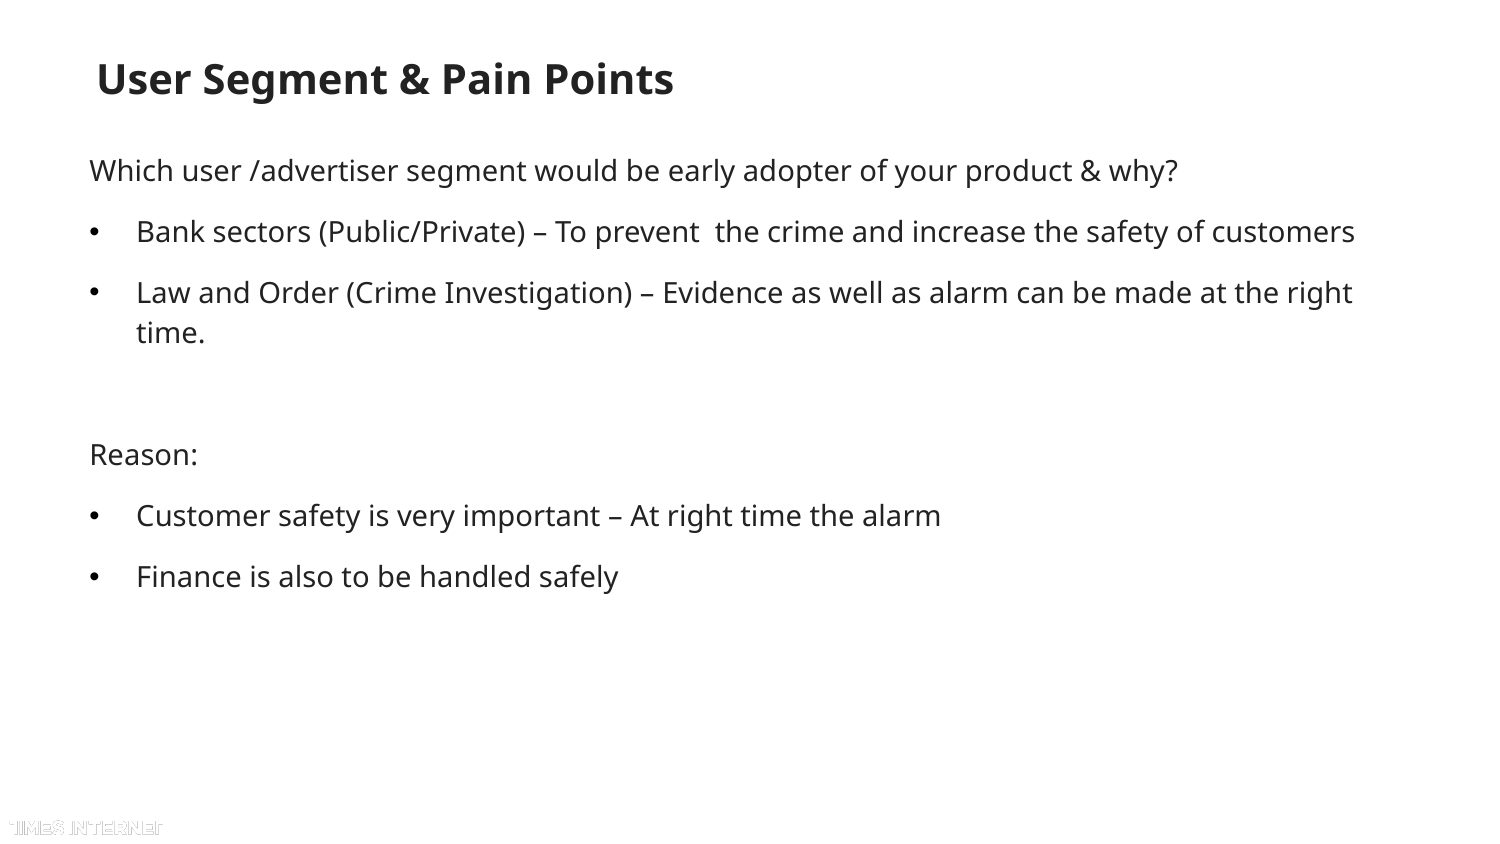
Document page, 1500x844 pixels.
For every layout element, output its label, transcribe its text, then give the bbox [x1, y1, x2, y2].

picture [8, 818, 164, 837]
text_box Which user /advertiser segment would be early adopter of your product & why? Bank sectors (Public/Private) – To prevent the crime and increase the safety of customers Law and Order (Crime Investigation) – Evidence as well as alarm can be made at the right time. Reason: Customer safety is very important – At right time the alarm Finance is also to be handled safely [74, 132, 1426, 693]
title User Segment & Pain Points [81, 37, 1440, 133]
